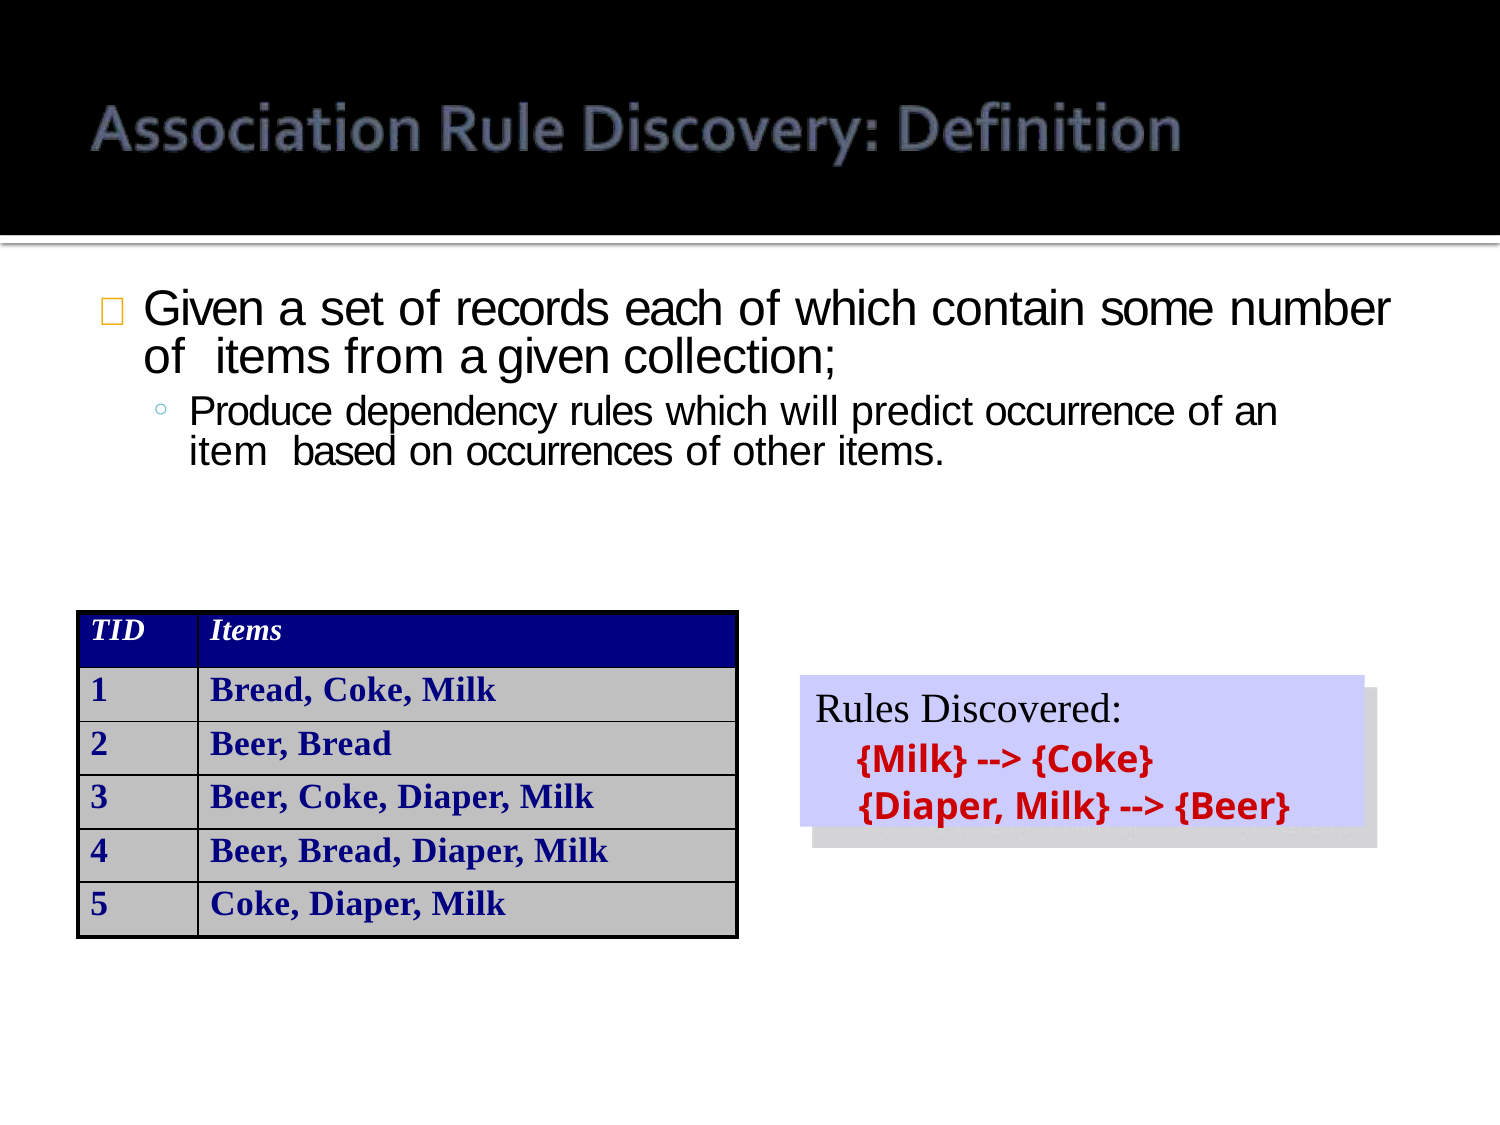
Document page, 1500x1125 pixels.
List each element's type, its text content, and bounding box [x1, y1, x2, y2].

table_cell 2 [80, 722, 197, 774]
table_cell Beer, Bread, Diaper, Milk [199, 830, 735, 881]
table_cell Beer, Bread [199, 722, 735, 774]
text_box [801, 681, 1385, 863]
table_cell 3 [80, 776, 197, 828]
table_header TID [80, 615, 197, 667]
table_cell Coke, Diaper, Milk [199, 883, 735, 935]
text_box Rules Discovered: {Milk} --> {Coke} {Diaper, Milk} --> {Beer} [799, 675, 1365, 682]
title  Given a set of records each of which contain some number of items from a given collection; [95, 273, 1395, 476]
table_cell Beer, Coke, Diaper, Milk [199, 776, 735, 828]
text_box Produce dependency rules which will predict occurrence of an item based on occurrences of other items. [147, 382, 1333, 474]
table_cell 1 [80, 668, 197, 721]
table_cell 5 [80, 883, 197, 935]
text_box [90, 101, 1180, 167]
picture [0, 244, 1500, 251]
table_cell Bread, Coke, Milk [199, 668, 735, 721]
table_header Items [199, 615, 735, 667]
table_cell 4 [80, 830, 197, 881]
